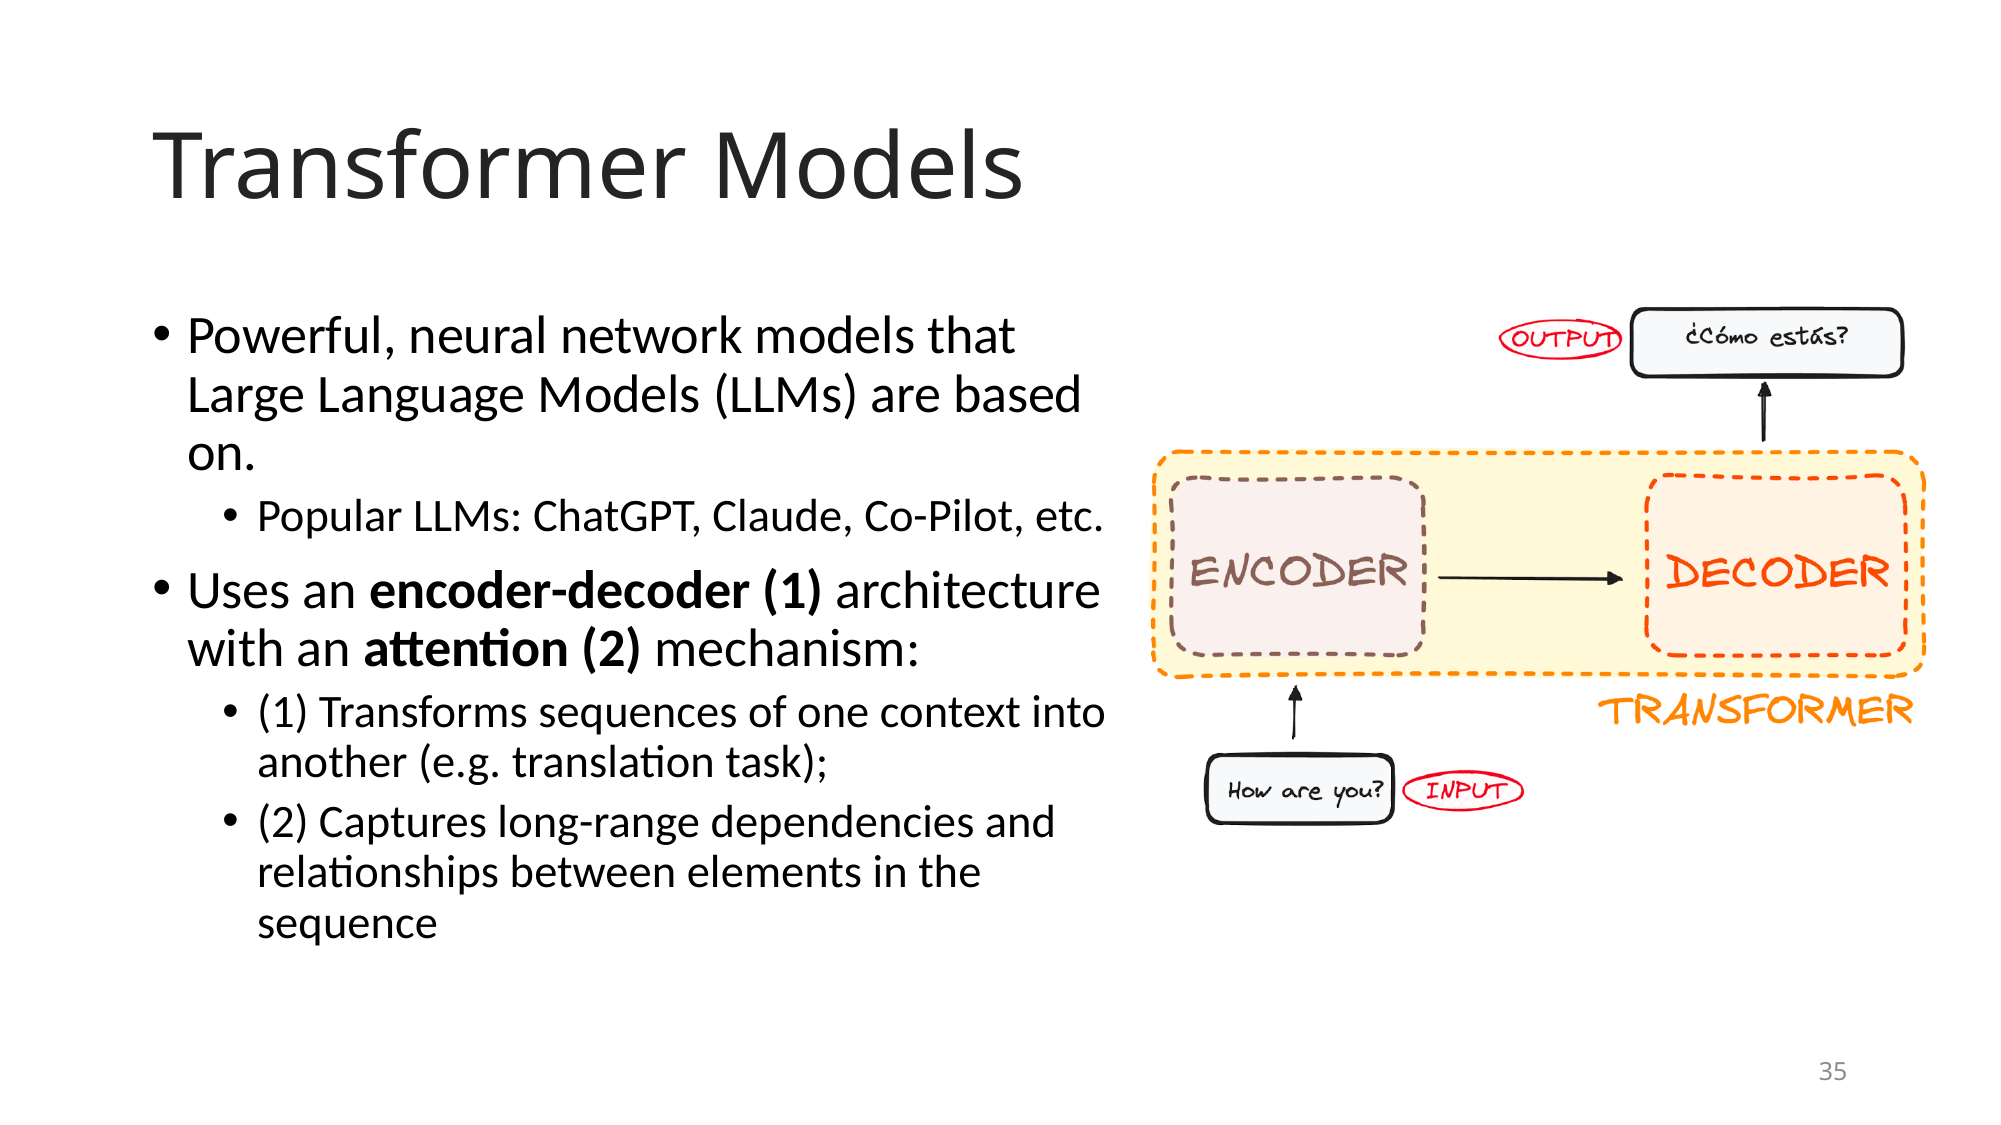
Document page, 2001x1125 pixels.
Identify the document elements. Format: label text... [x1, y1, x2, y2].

title Transformer Models [137, 59, 1863, 278]
slide_number 35 [1412, 1042, 1863, 1103]
list Powerful, neural network models that Large Language Models (LLMs) are based on. Popular LLMs: ChatGPT, Claude, Co-Pilot, etc. Uses an encoder-decoder (1) architecture with an attention (2) mechanism: (1) Transforms sequences of one context into another (e.g. translation task); (2) Captures long-range dependencies and relationships between elements in the sequence [137, 299, 1123, 1066]
picture [1144, 299, 1933, 832]
